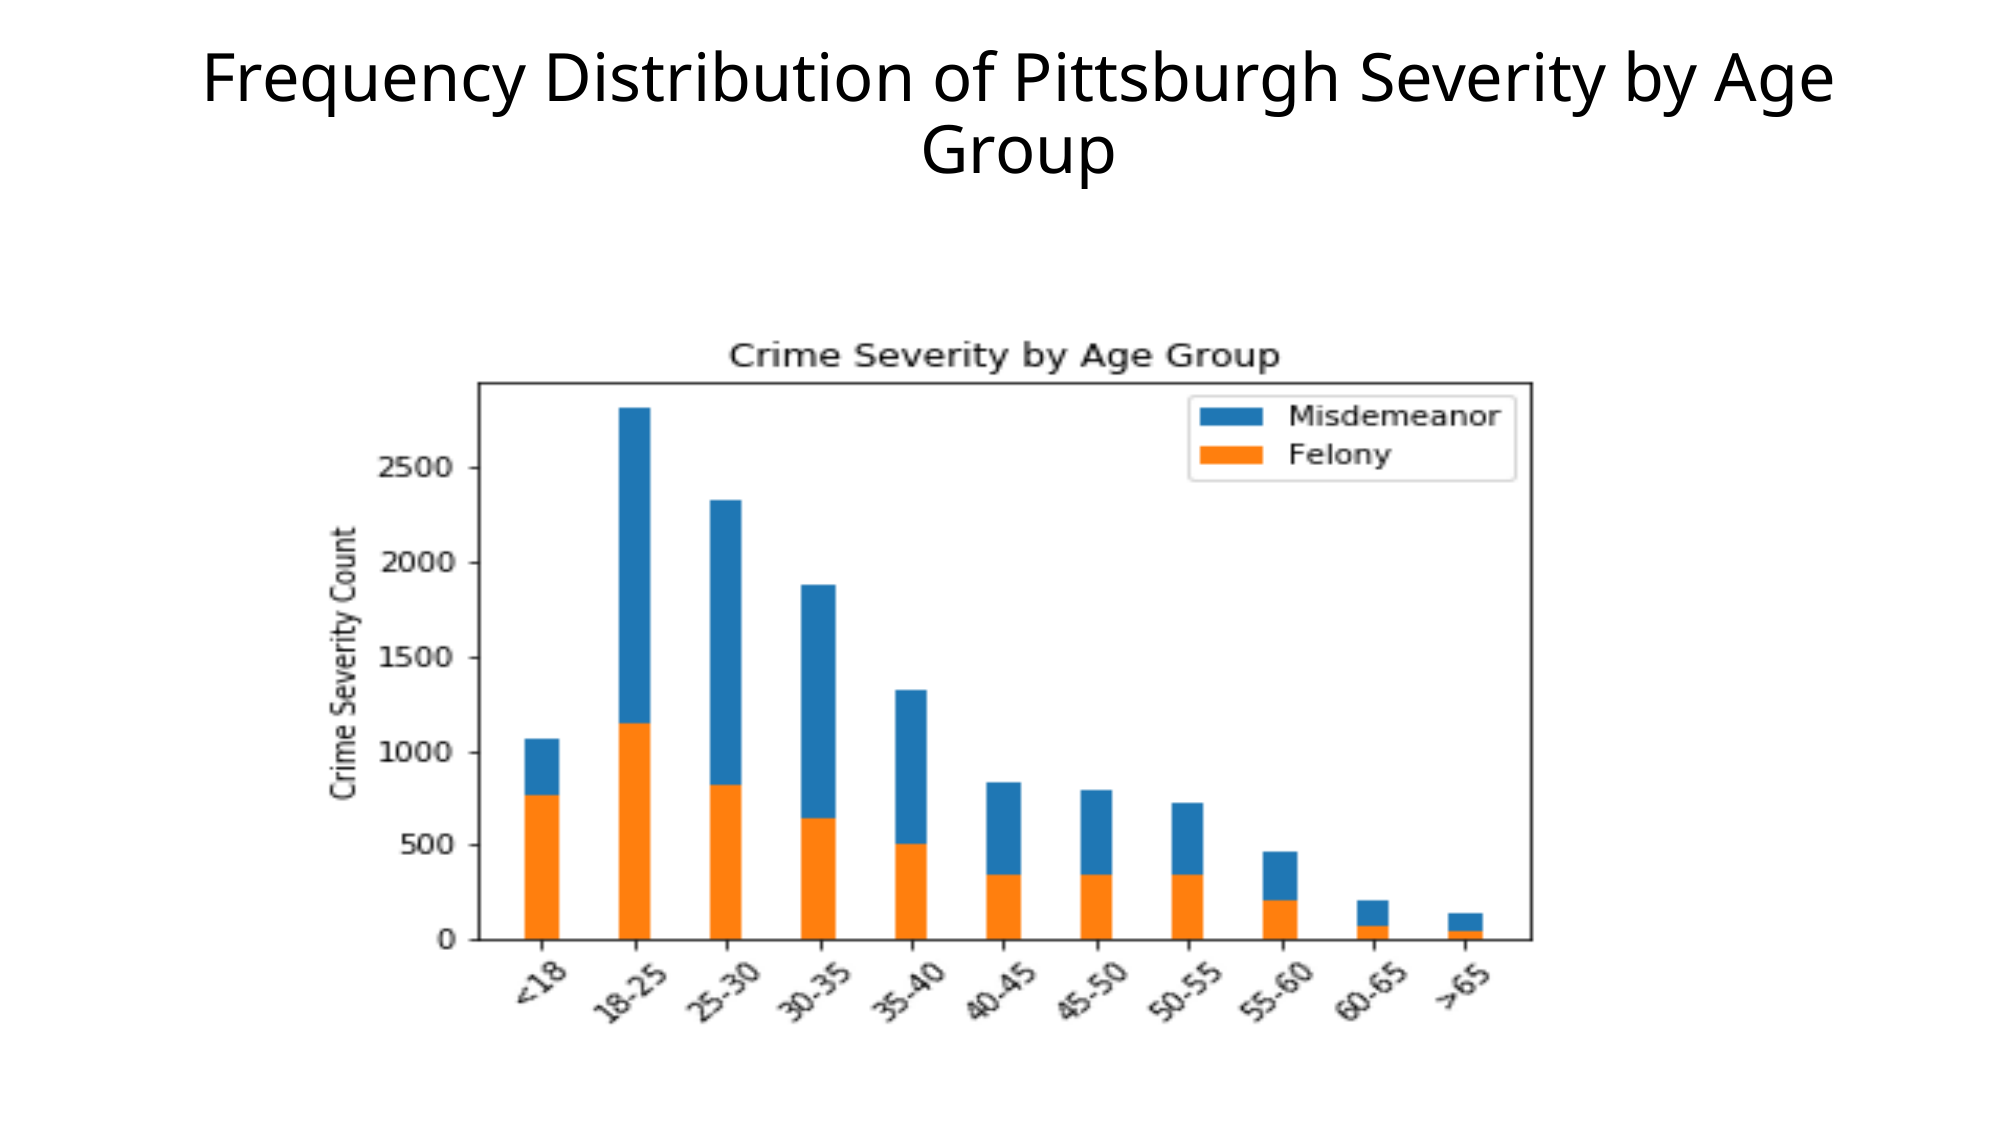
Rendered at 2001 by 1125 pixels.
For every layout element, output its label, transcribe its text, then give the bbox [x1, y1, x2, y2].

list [309, 293, 1666, 1032]
title Frequency Distribution of Pittsburgh Severity by Age Group [137, 59, 1902, 172]
